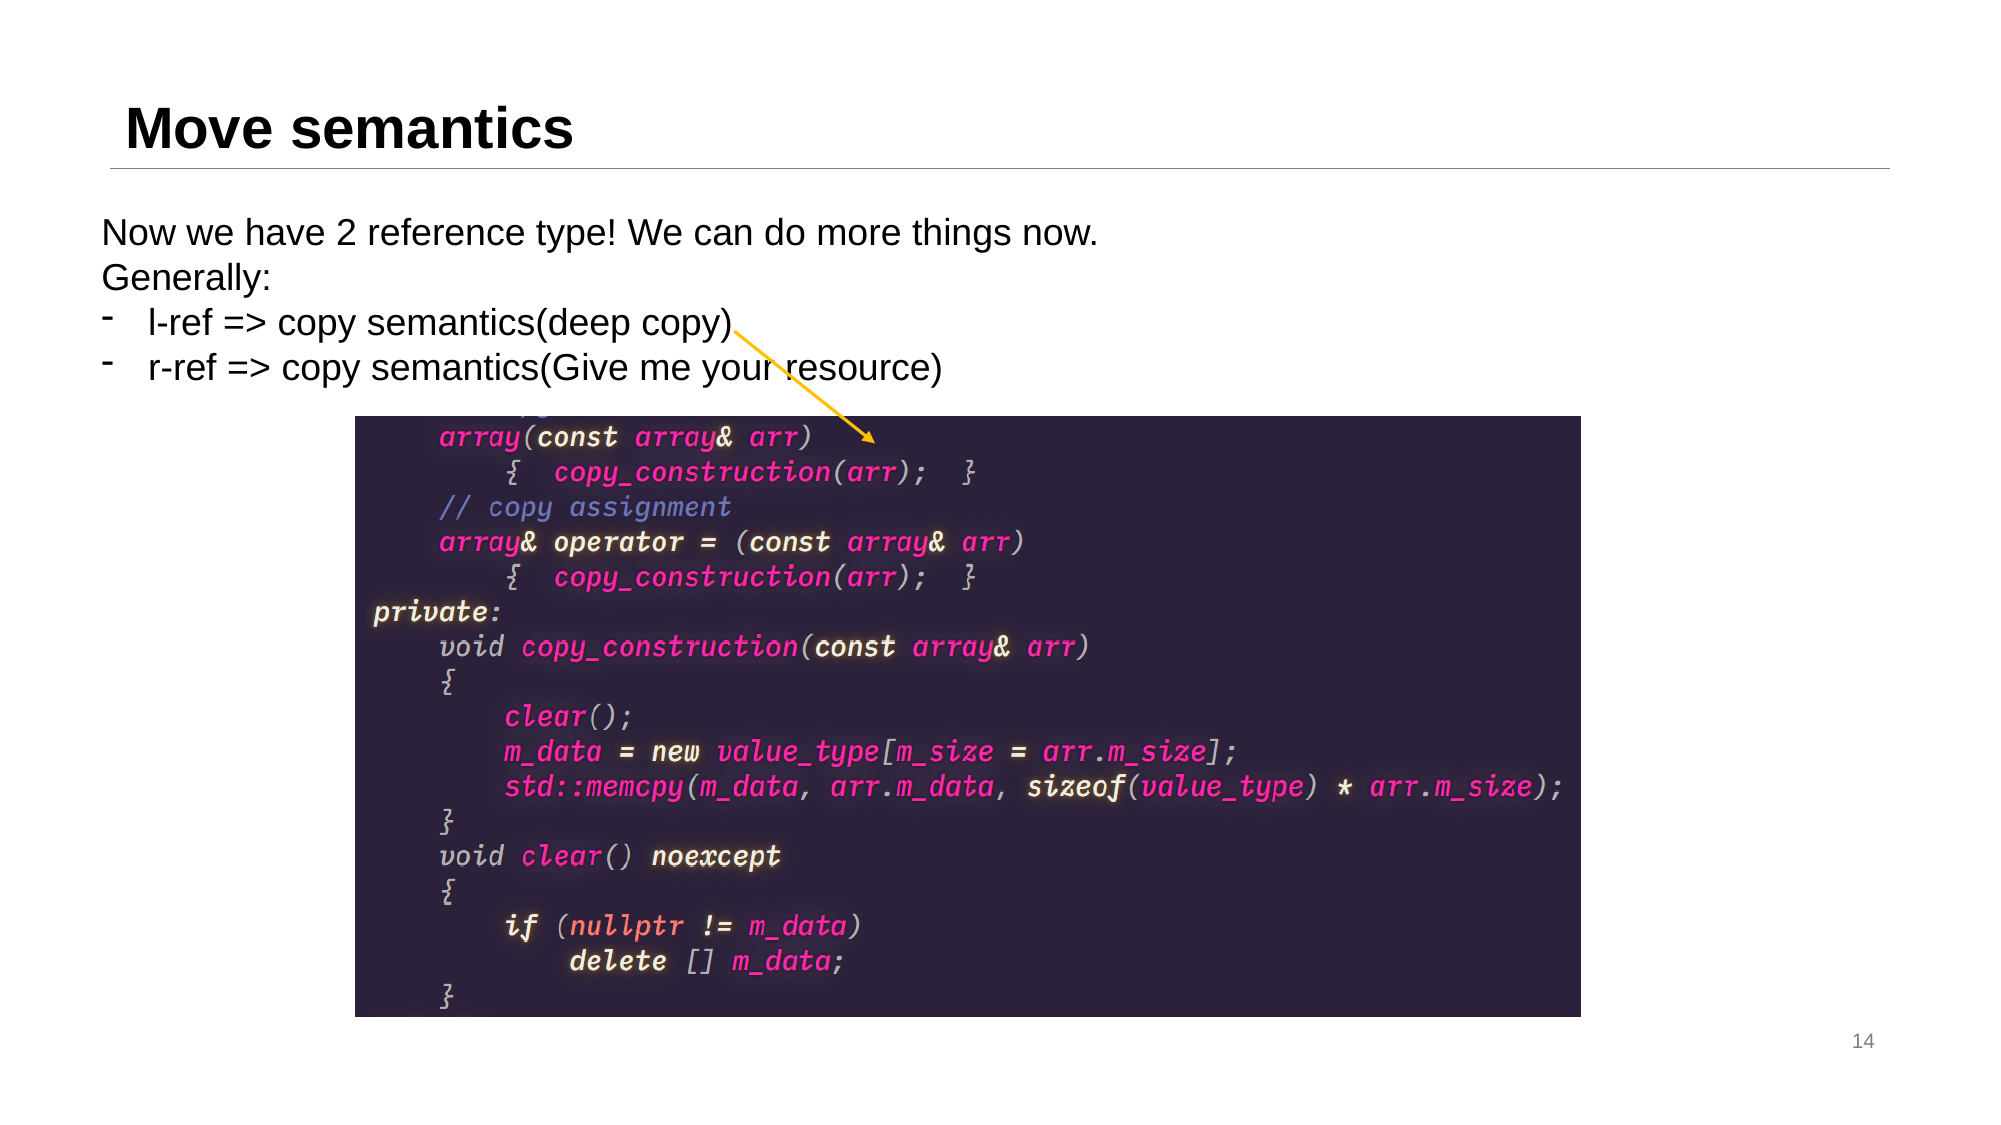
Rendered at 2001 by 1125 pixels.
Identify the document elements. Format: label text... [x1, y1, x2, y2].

text_box Now we have 2 reference type! We can do more things now. Generally: l-ref => copy semantics(deep copy) r-ref => copy semantics(Give me your resource) [86, 200, 1156, 441]
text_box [734, 331, 875, 444]
picture [355, 416, 1581, 1017]
title Move semantics [109, 0, 1890, 169]
slide_number 14 [1412, 1023, 1890, 1058]
